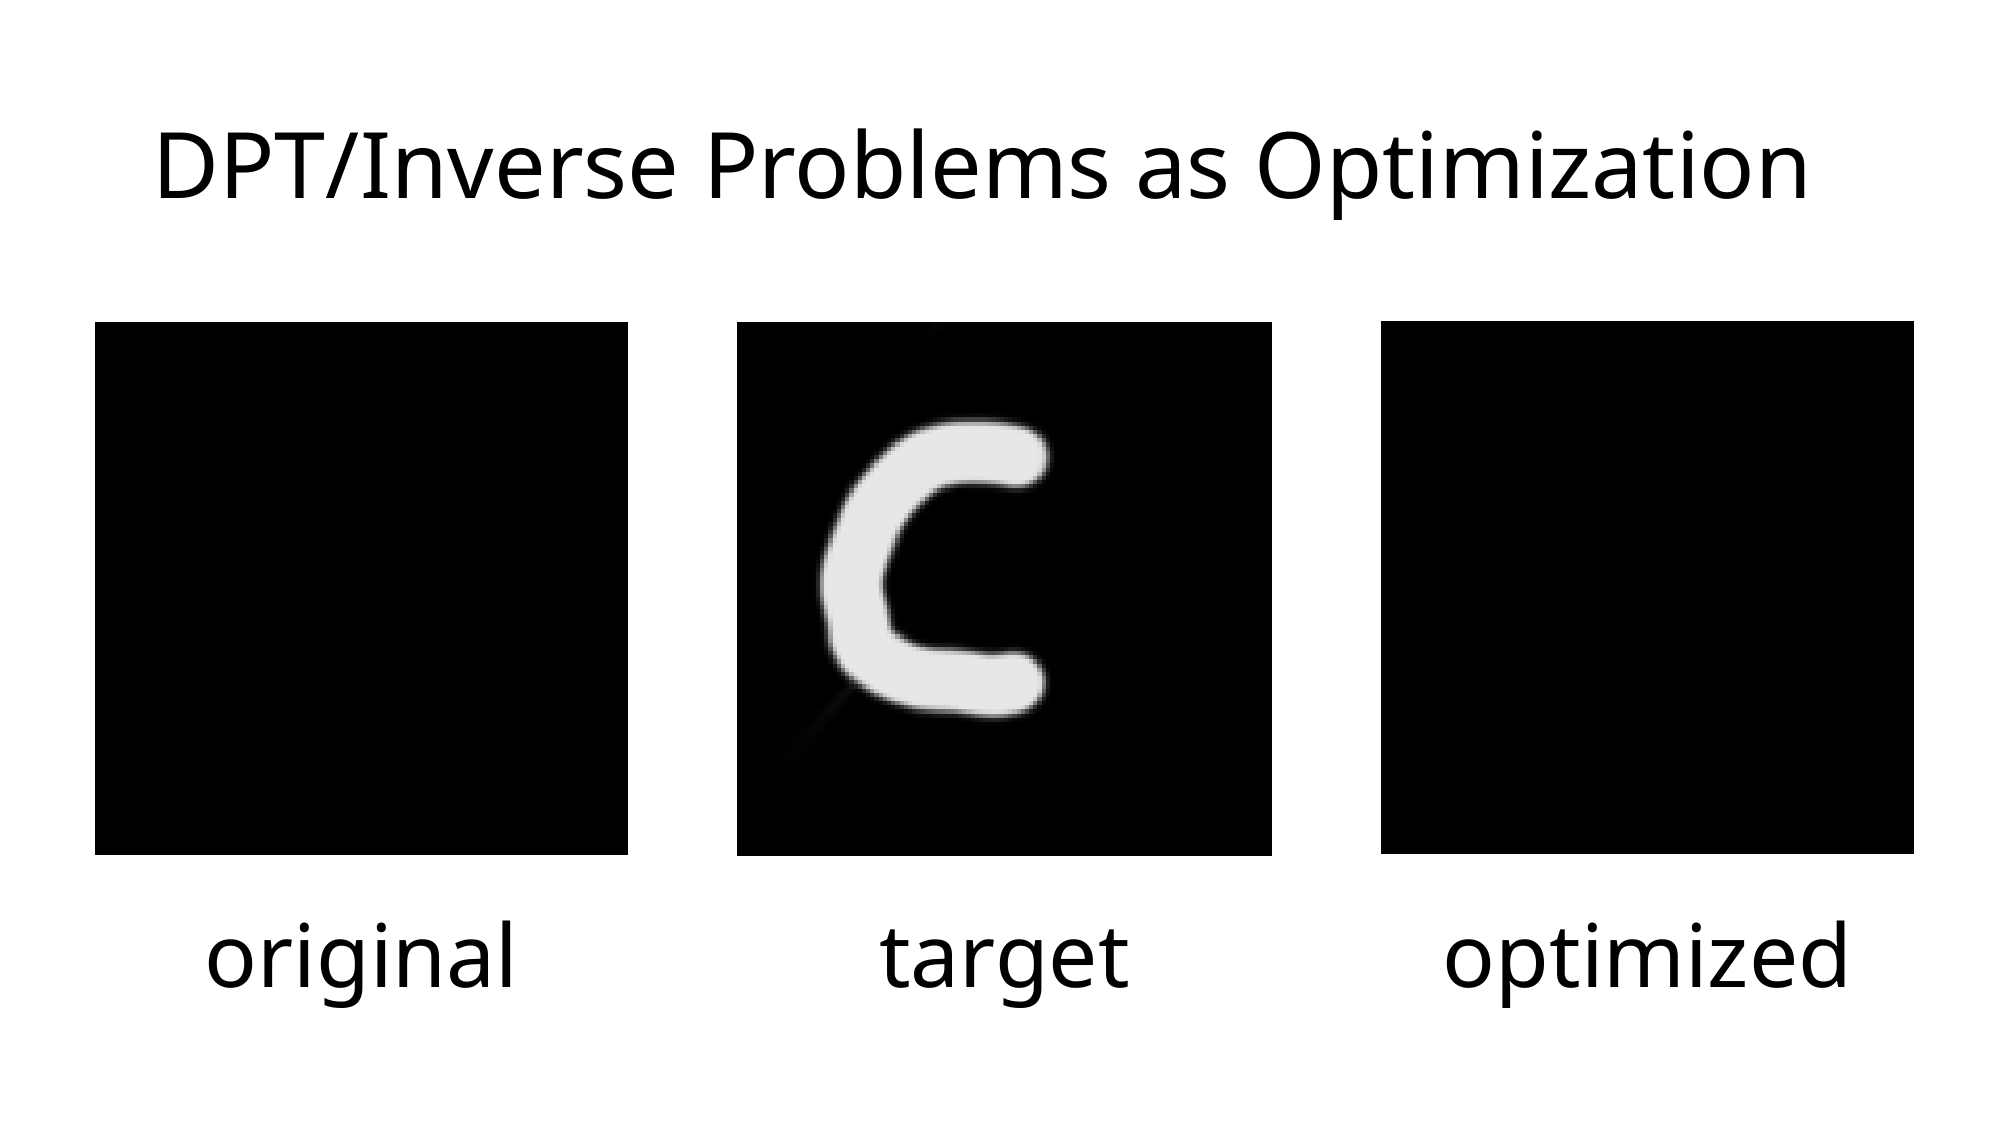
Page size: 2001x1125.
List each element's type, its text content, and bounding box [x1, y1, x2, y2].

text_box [94, 322, 629, 856]
text_box original [196, 891, 527, 1014]
picture [737, 322, 1272, 856]
text_box optimized [1434, 891, 1861, 1014]
text_box target [871, 891, 1138, 1014]
title DPT/Inverse Problems as Optimization [137, 59, 1863, 278]
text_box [1380, 321, 1915, 855]
